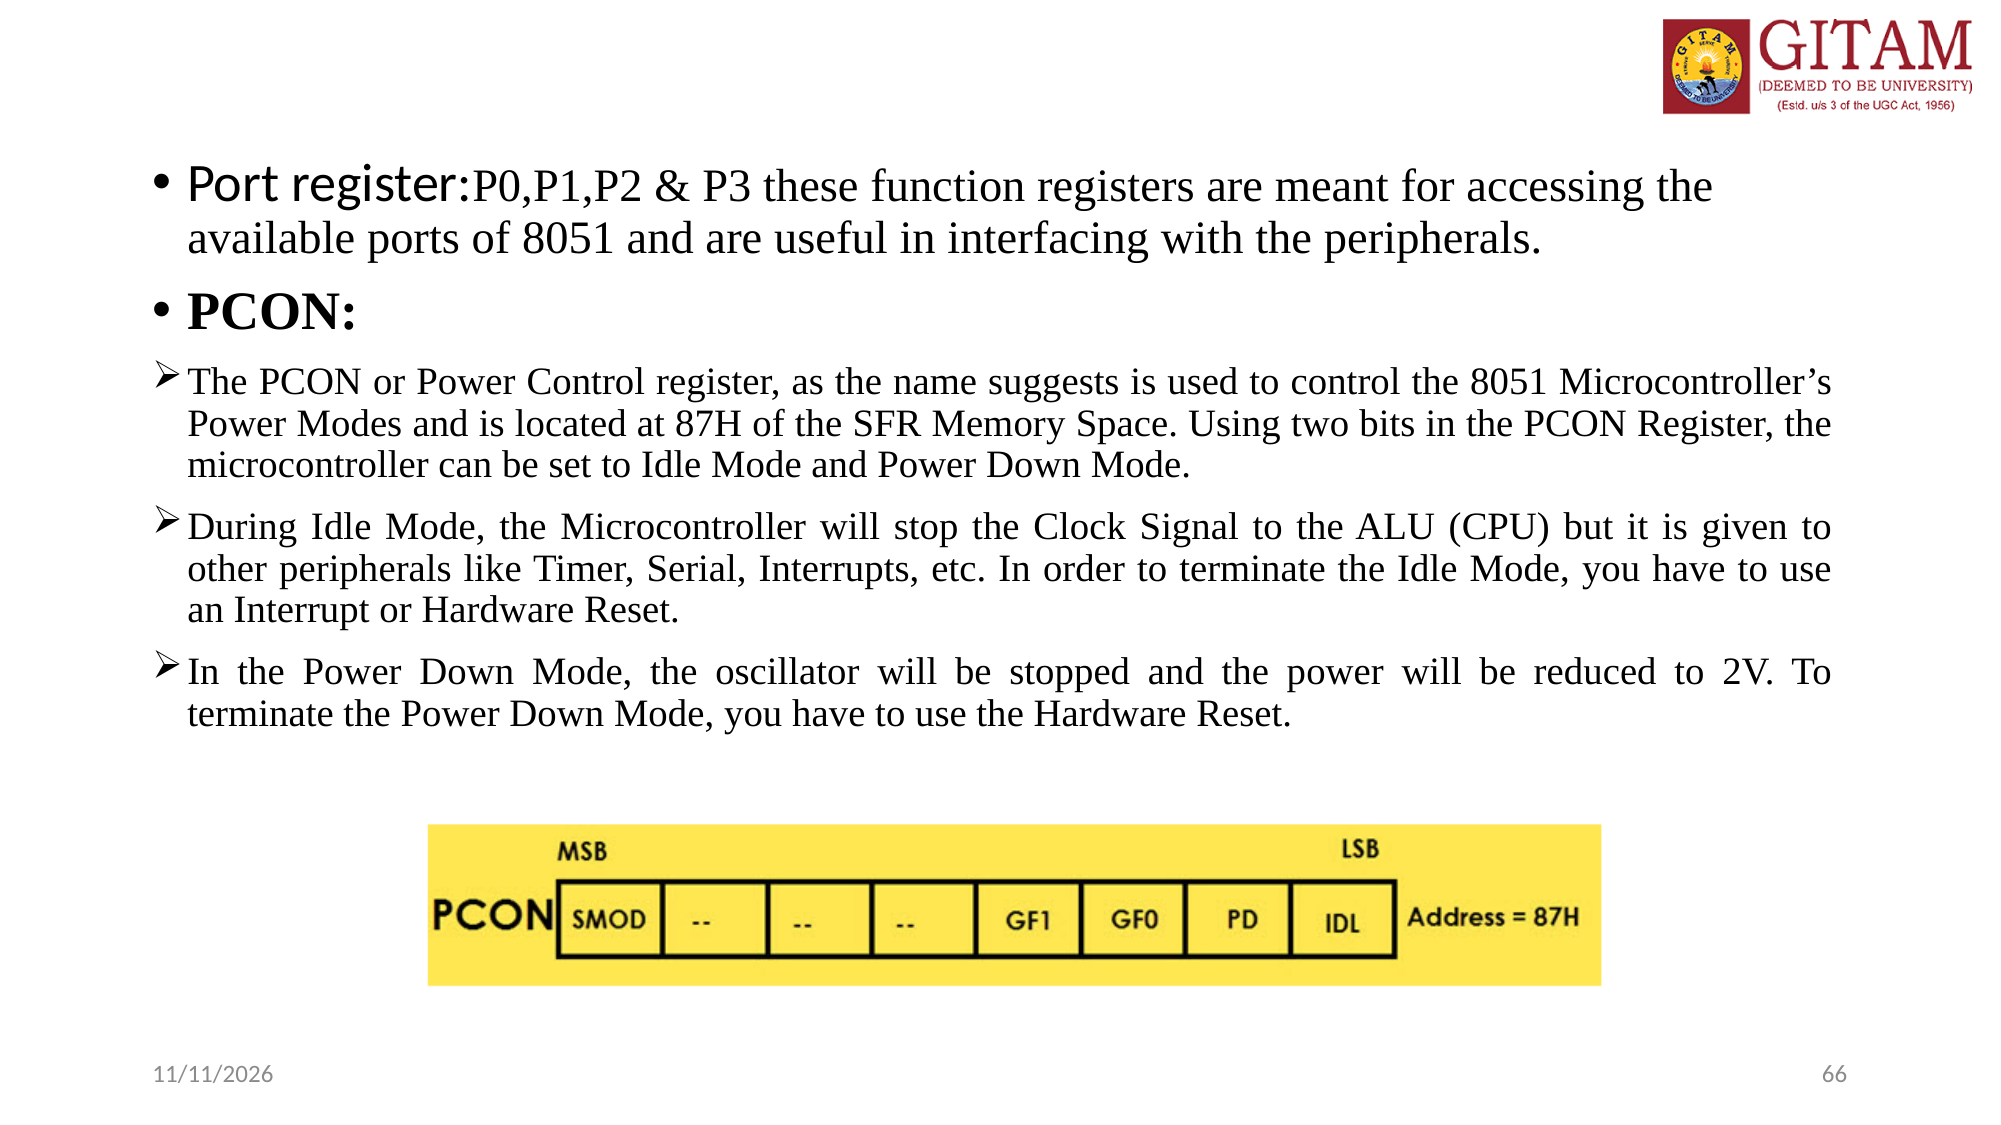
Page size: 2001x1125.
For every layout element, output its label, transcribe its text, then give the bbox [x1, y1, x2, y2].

picture [1663, 19, 1979, 117]
list Port register:P0,P1,P2 & P3 these function registers are meant for accessing the available ports of 8051 and are useful in interfacing with the peripherals. PCON: The PCON or Power Control register, as the name suggests is used to control the 8051 Microcontroller’s Power Modes and is located at 87H of the SFR Memory Space. Using two bits in the PCON Register, the microcontroller can be set to Idle Mode and Power Down Mode. During Idle Mode, the Microcontroller will stop the Clock Signal to the ALU (CPU) but it is given to other peripherals like Timer, Serial, Interrupts, etc. In order to terminate the Idle Mode, you have to use an Interrupt or Hardware Reset. In the Power Down Mode, the oscillator will be stopped and the power will be reduced to 2V. To terminate the Power Down Mode, you have to use the Hardware Reset. [137, 147, 1850, 748]
picture [364, 787, 1636, 1017]
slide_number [137, 1042, 588, 1103]
slide_number 66 [1412, 1042, 1863, 1103]
